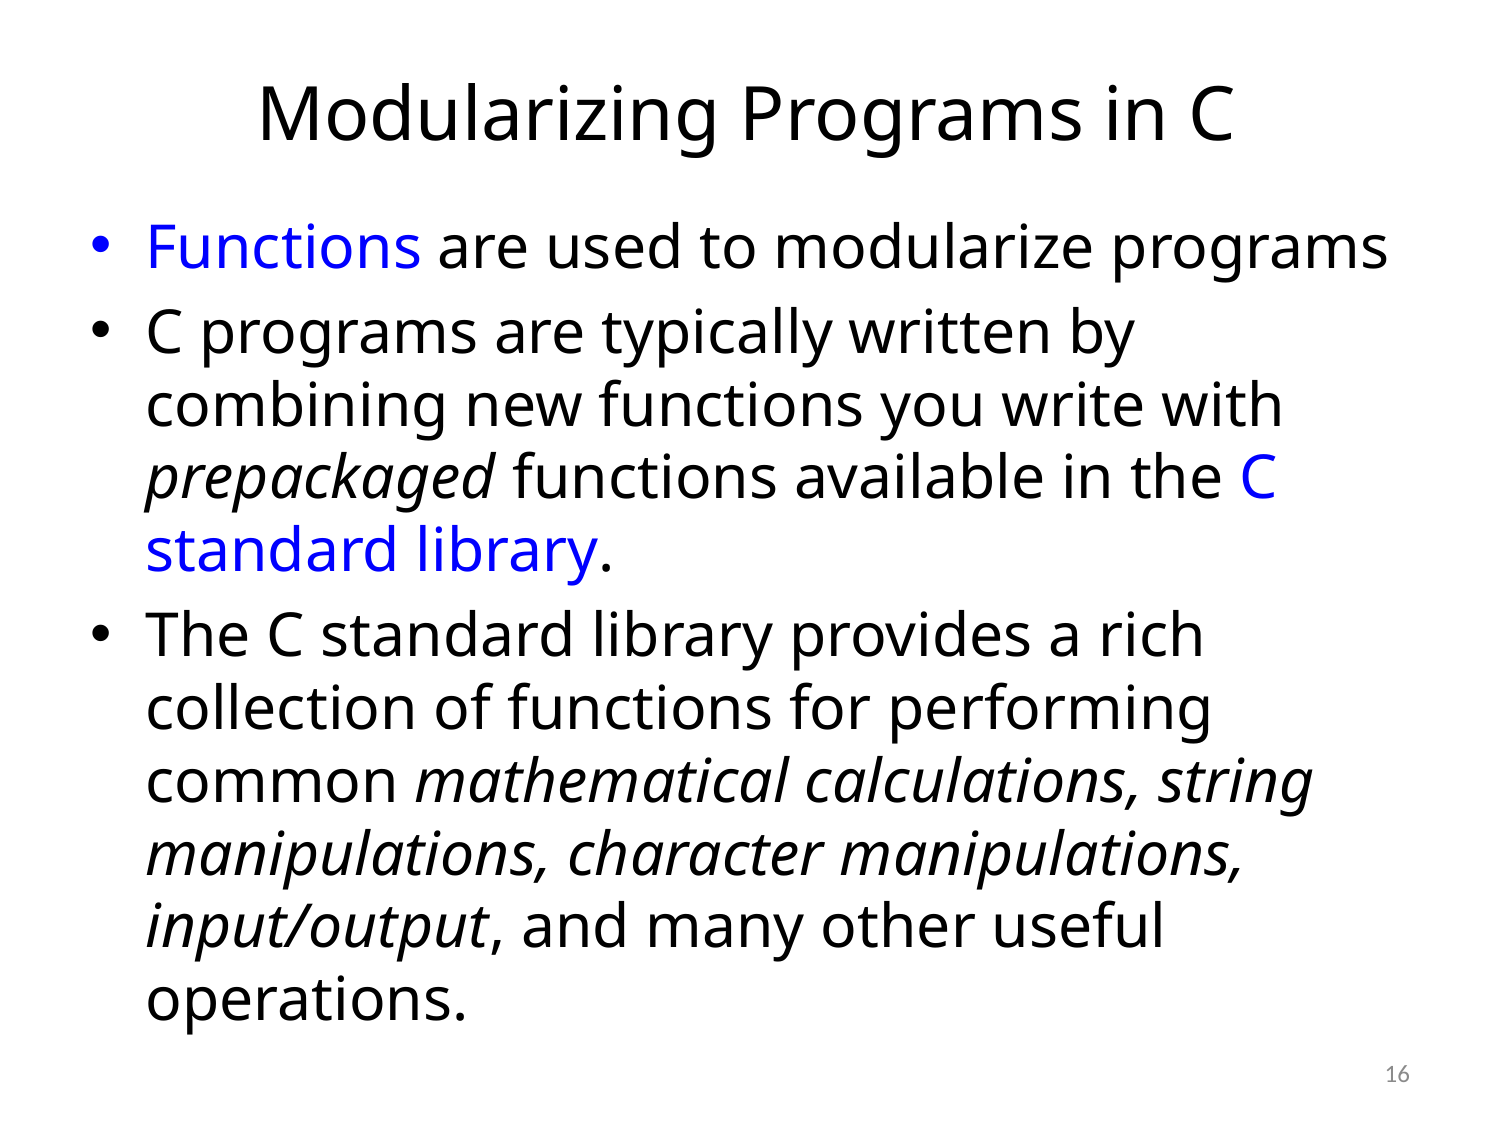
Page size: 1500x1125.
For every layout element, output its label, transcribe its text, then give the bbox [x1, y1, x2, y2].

title Modularizing Programs in C [125, 45, 1388, 175]
slide_number 16 [1074, 1042, 1425, 1103]
list Functions are used to modularize programs C programs are typically written by combining new functions you write with prepackaged functions available in the C standard library. The C standard library provides a rich collection of functions for performing common mathematical calculations, string manipulations, character manipulations, input/output, and many other useful operations. [75, 200, 1425, 1043]
